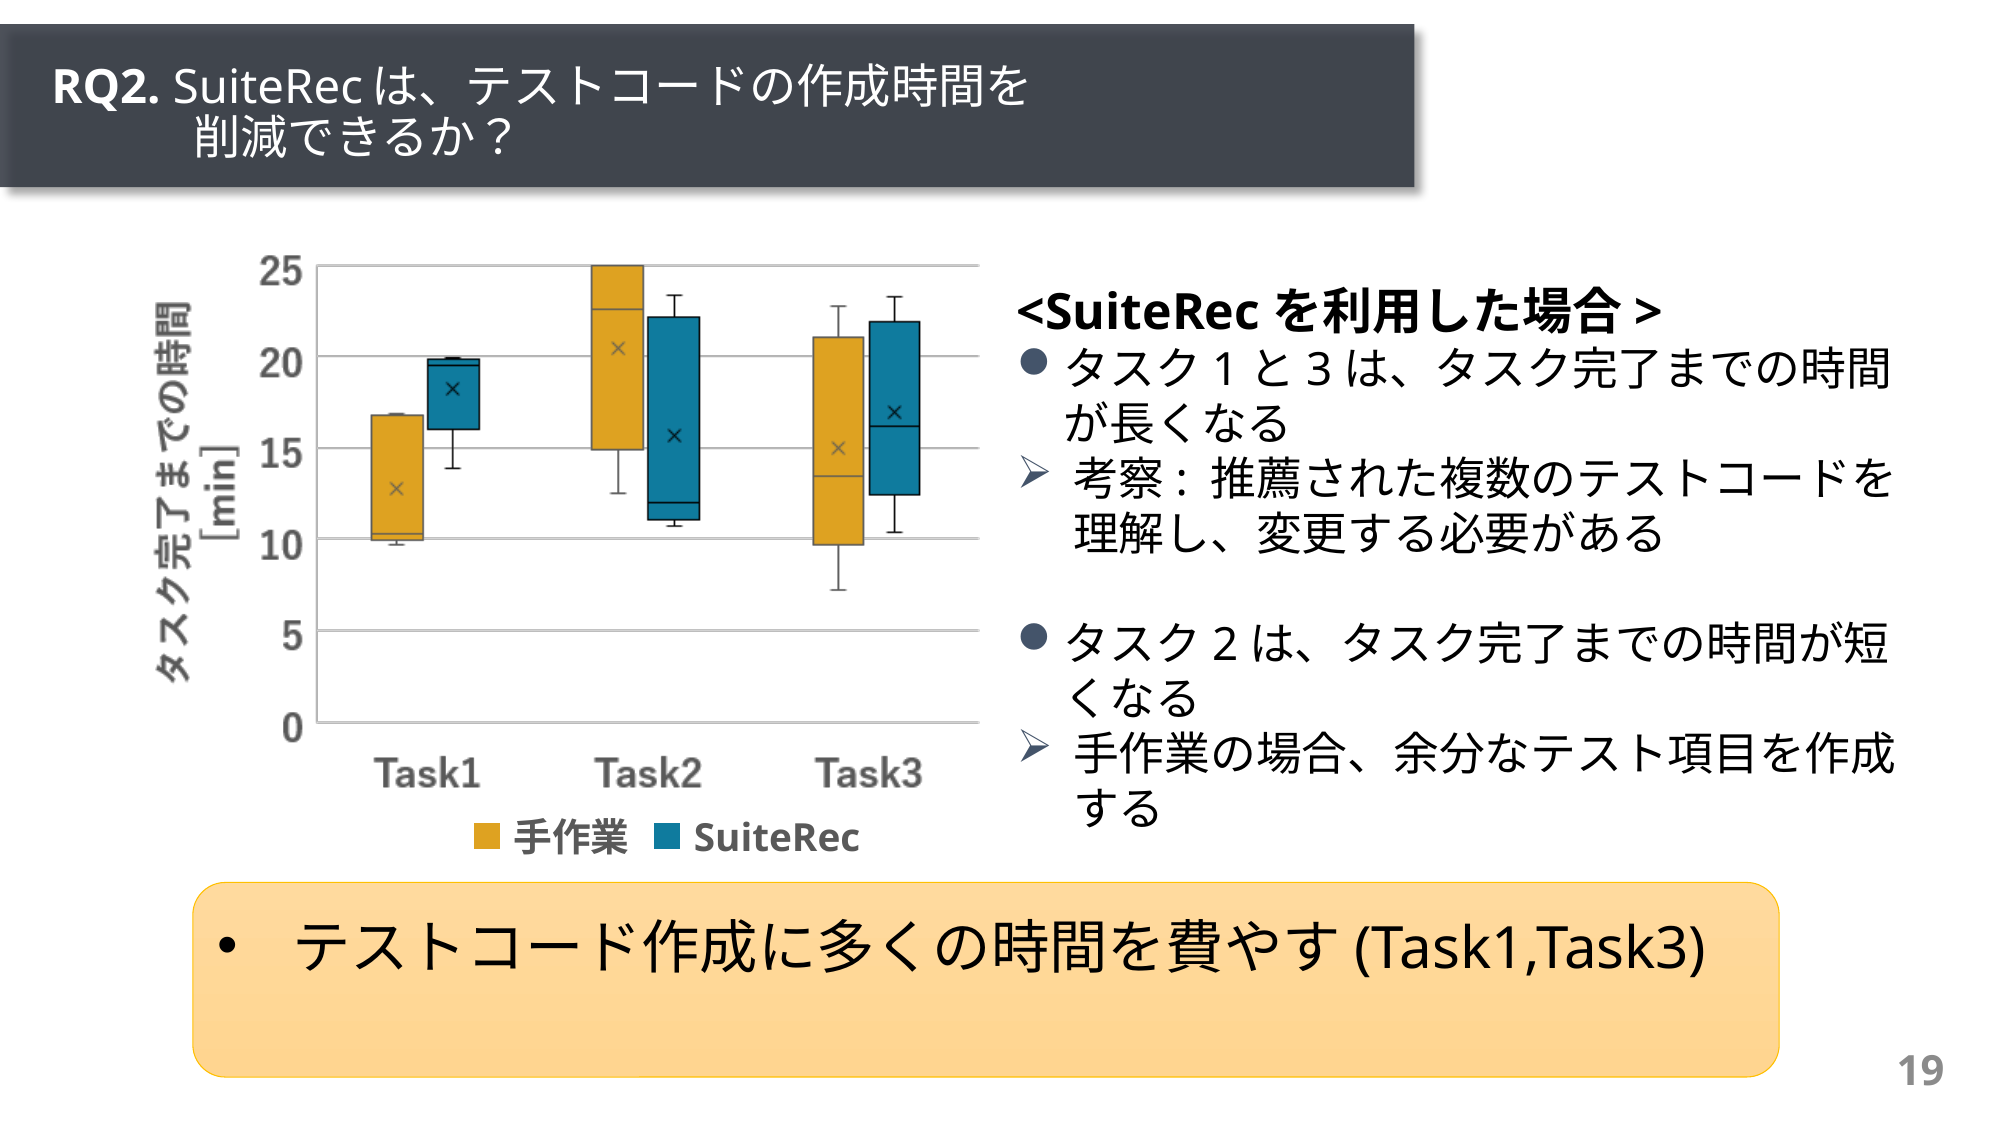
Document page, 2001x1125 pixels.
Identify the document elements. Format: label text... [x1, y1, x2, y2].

title RQ2. SuiteRecは、テストコードの作成時間を 削減できるか？ [36, 54, 1380, 174]
text_box テストコード作成に多くの時間を費やす(Task1,Task3) [192, 881, 1780, 1078]
text_box [474, 823, 498, 849]
text_box 手作業 [498, 805, 679, 867]
text_box [654, 823, 679, 849]
text_box SuiteRec [679, 805, 892, 867]
picture [140, 223, 994, 825]
text_box <SuiteRecを利用した場合> タスク1と3は、タスク完了までの時間が長くなる 考察: 推薦された複数のテストコードを理解し、変更する必要がある タスク2は、タスク完了までの時間が短くなる 手作業の場合、余分なテスト項目を作成する [1002, 272, 1921, 842]
